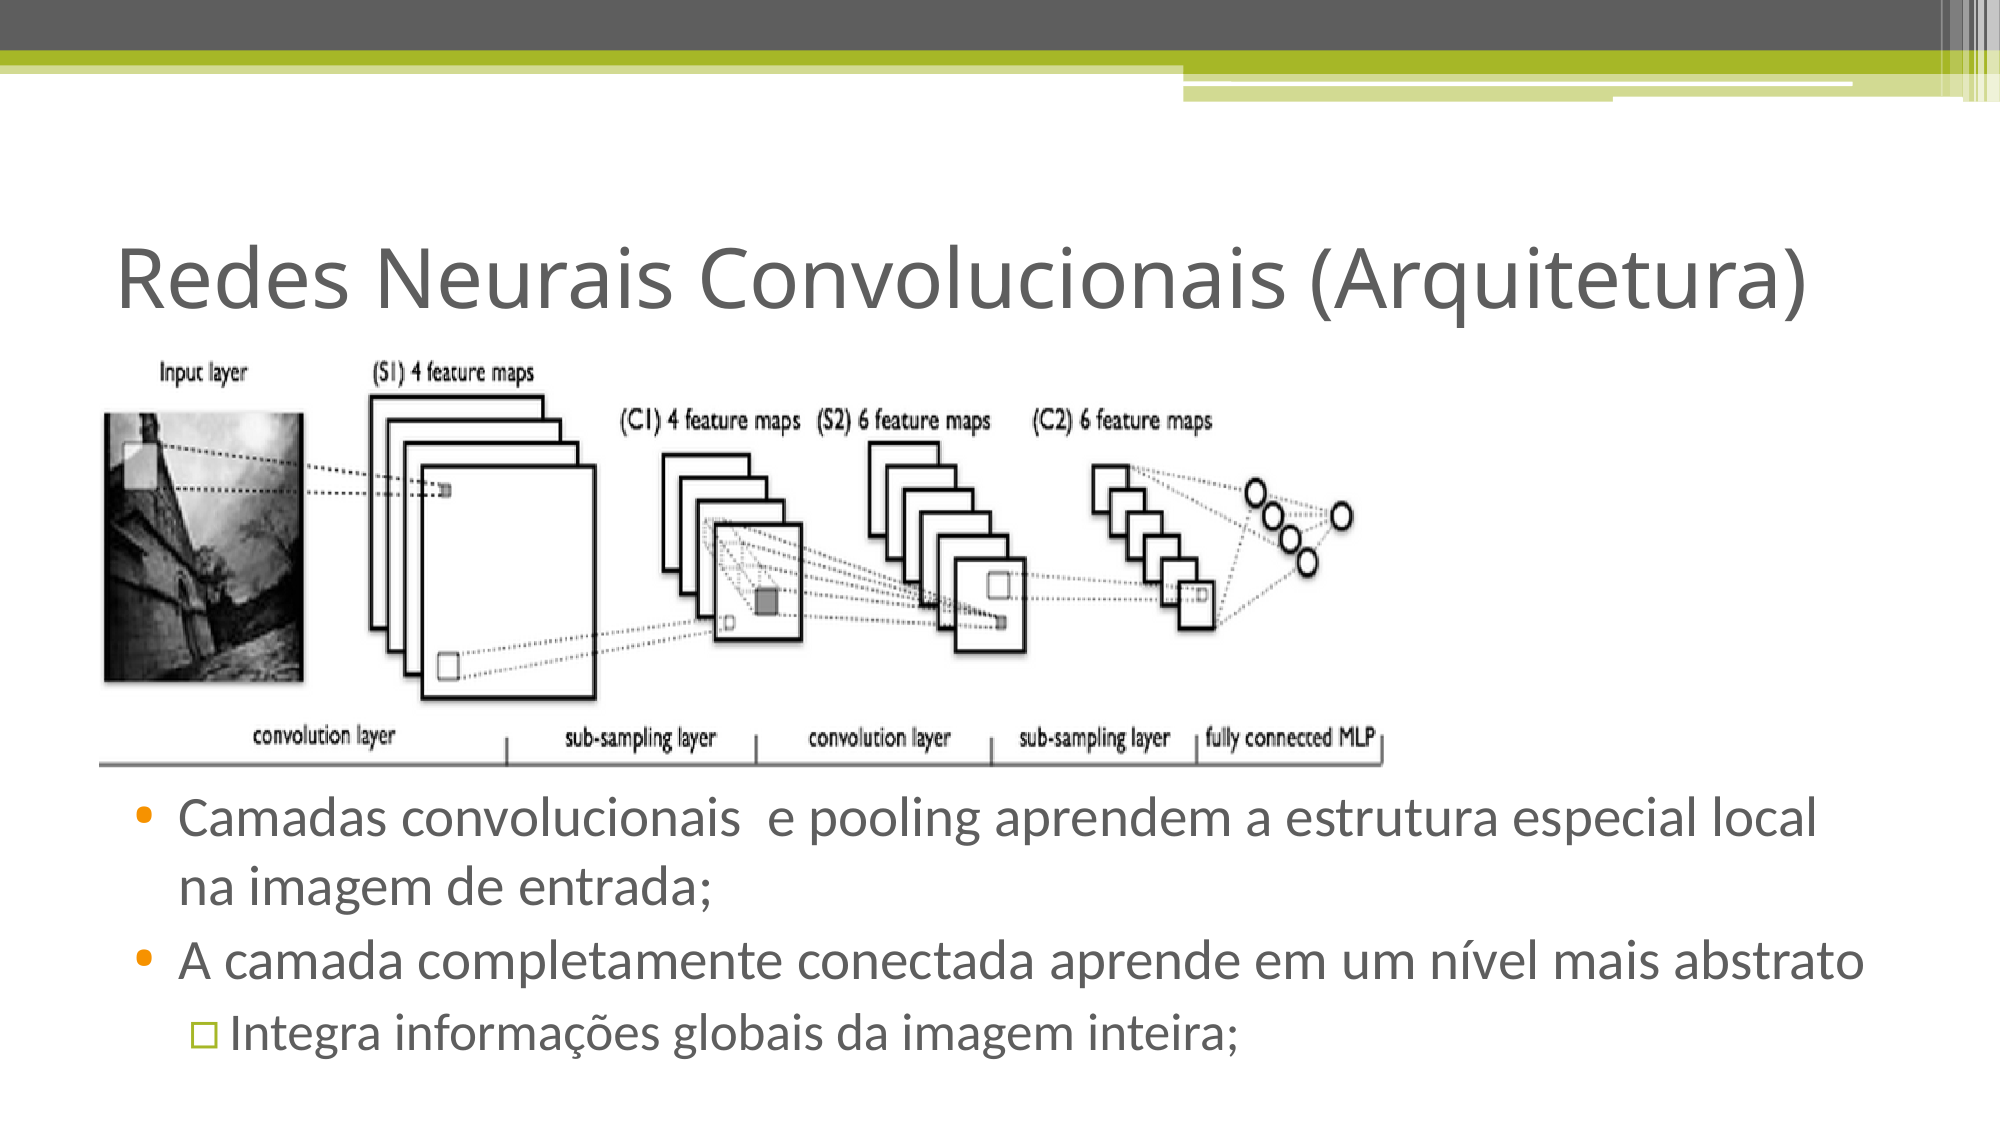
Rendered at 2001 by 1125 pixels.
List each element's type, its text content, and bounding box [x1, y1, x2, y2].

title Redes Neurais Convolucionais (Arquitetura) [99, 187, 1900, 363]
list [99, 336, 1400, 773]
text_box Camadas convolucionais e pooling aprendem a estrutura especial local na imagem de entrada; A camada completamente conectada aprende em um nível mais abstrato Integra informações globais da imagem inteira; [99, 772, 1900, 1079]
